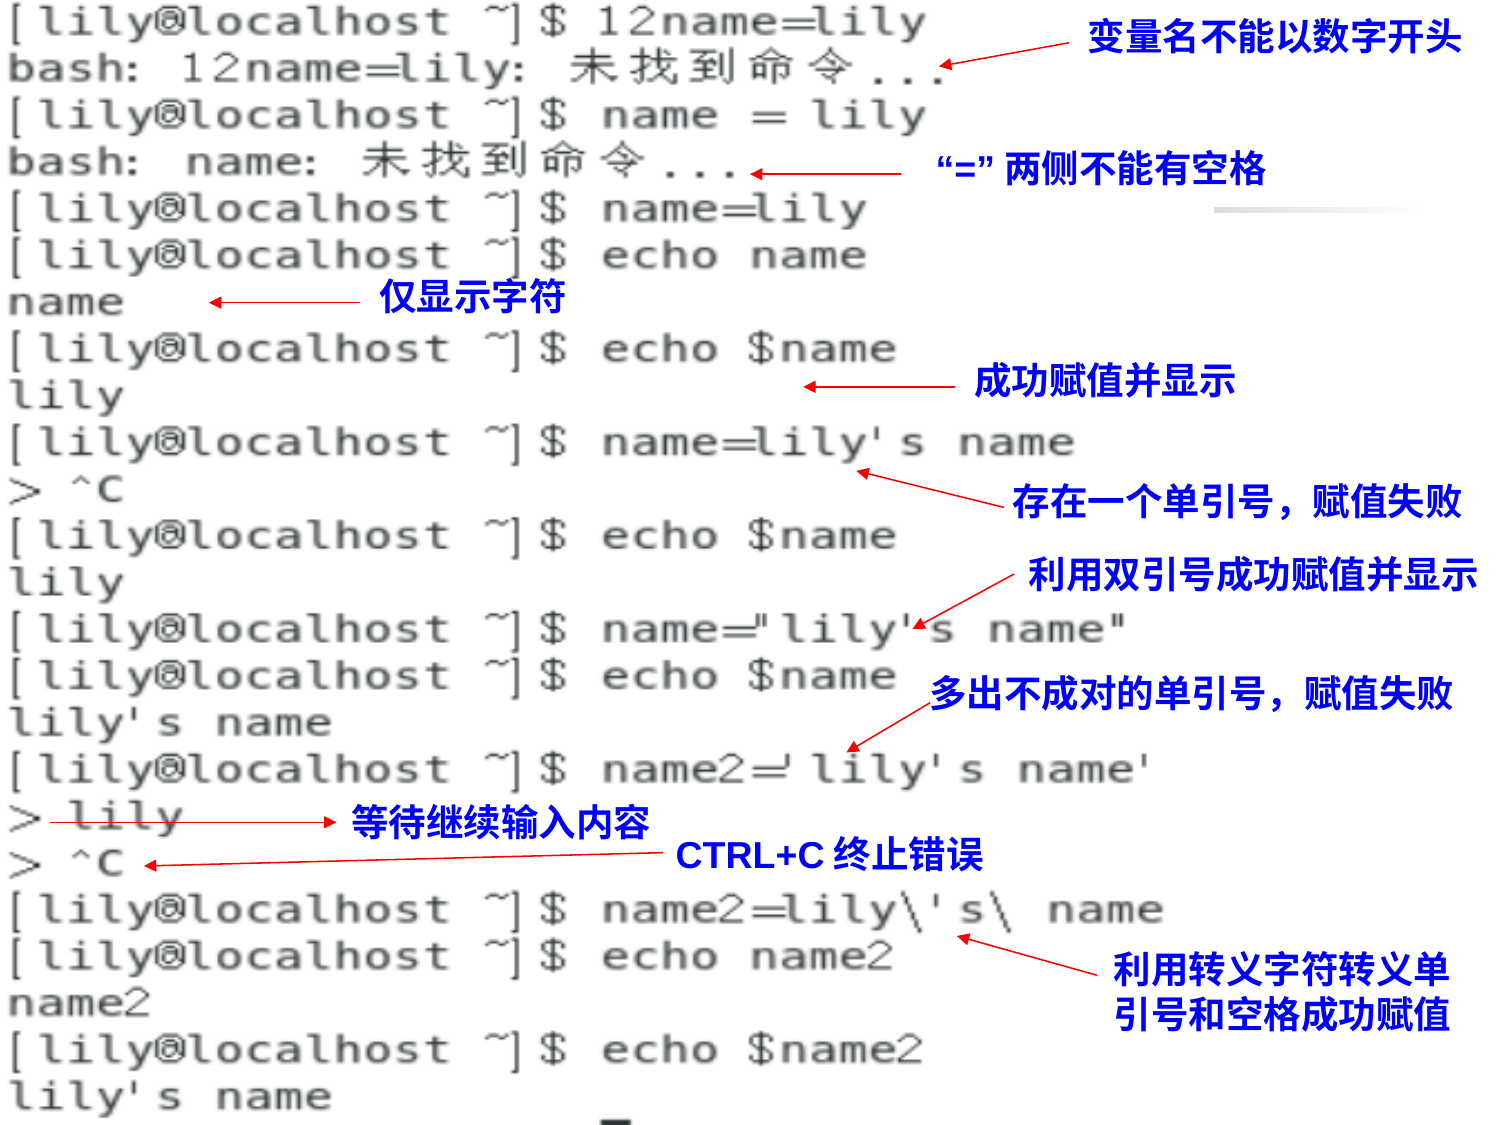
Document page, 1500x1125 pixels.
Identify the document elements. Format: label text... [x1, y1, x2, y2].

picture [4, 0, 1214, 1125]
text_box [846, 702, 931, 753]
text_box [956, 935, 1097, 976]
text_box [143, 852, 663, 866]
text_box 变量名不能以数字开头 [1214, 5, 1478, 66]
text_box 利用双引号成功赋值并显示 [1214, 544, 1494, 604]
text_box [912, 574, 1011, 630]
text_box 多出不成对的单引号，赋值失败 [1214, 662, 1500, 722]
text_box 利用转义字符转义单引号和空格成功赋值 [1214, 938, 1500, 1043]
text_box 成功赋值并显示 [1214, 349, 1252, 410]
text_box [938, 42, 1069, 67]
text_box 存在一个单引号，赋值失败 [1214, 470, 1500, 531]
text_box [856, 470, 1004, 508]
text_box “=”两侧不能有空格 [1214, 137, 1282, 197]
